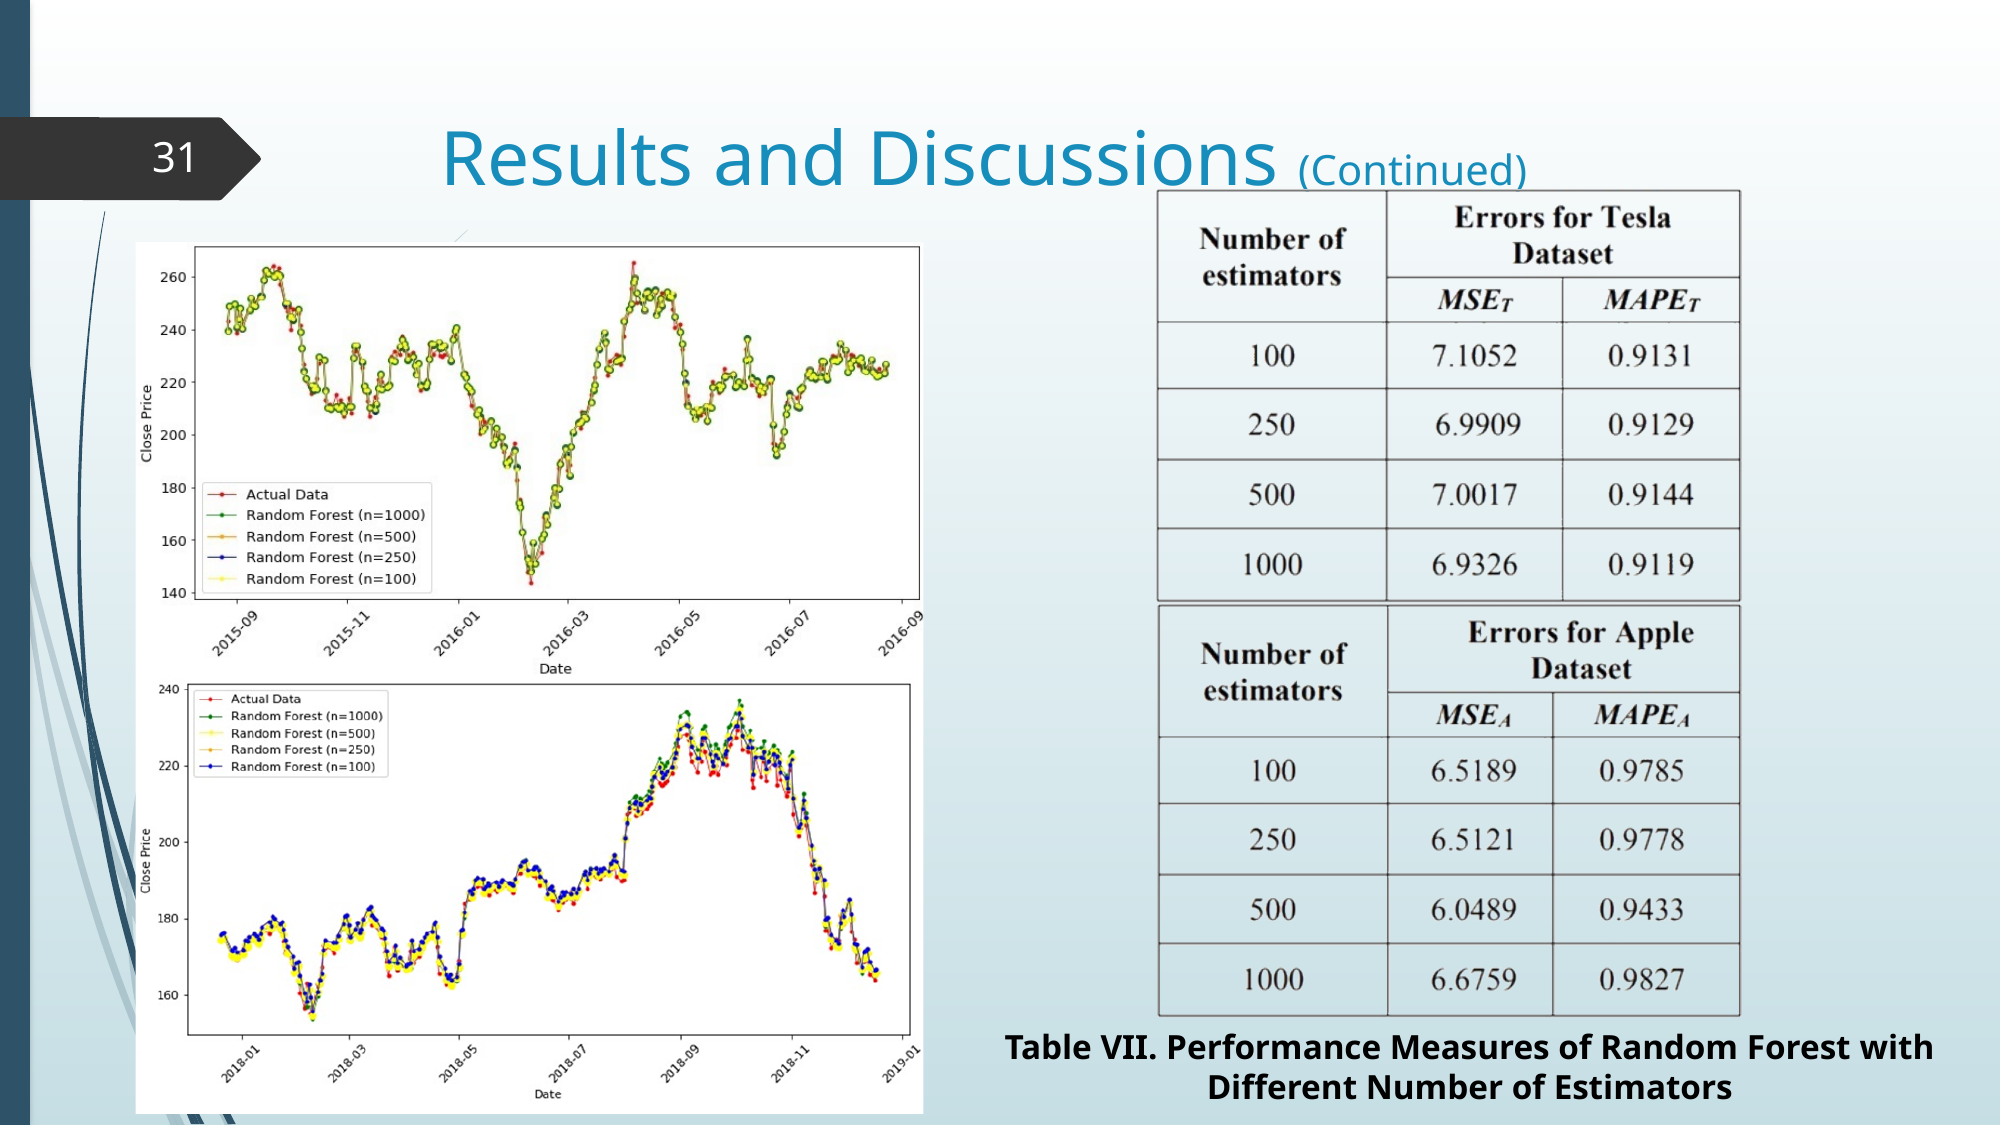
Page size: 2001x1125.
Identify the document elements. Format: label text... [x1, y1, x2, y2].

title Results and Discussions (Continued) [425, 102, 1888, 313]
picture [135, 678, 924, 1115]
slide_number 31 [87, 129, 216, 190]
text_box Table VII. Performance Measures of Random Forest with Different Number of Estimators [970, 1018, 1971, 1114]
picture [1155, 188, 1742, 1019]
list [135, 242, 924, 678]
